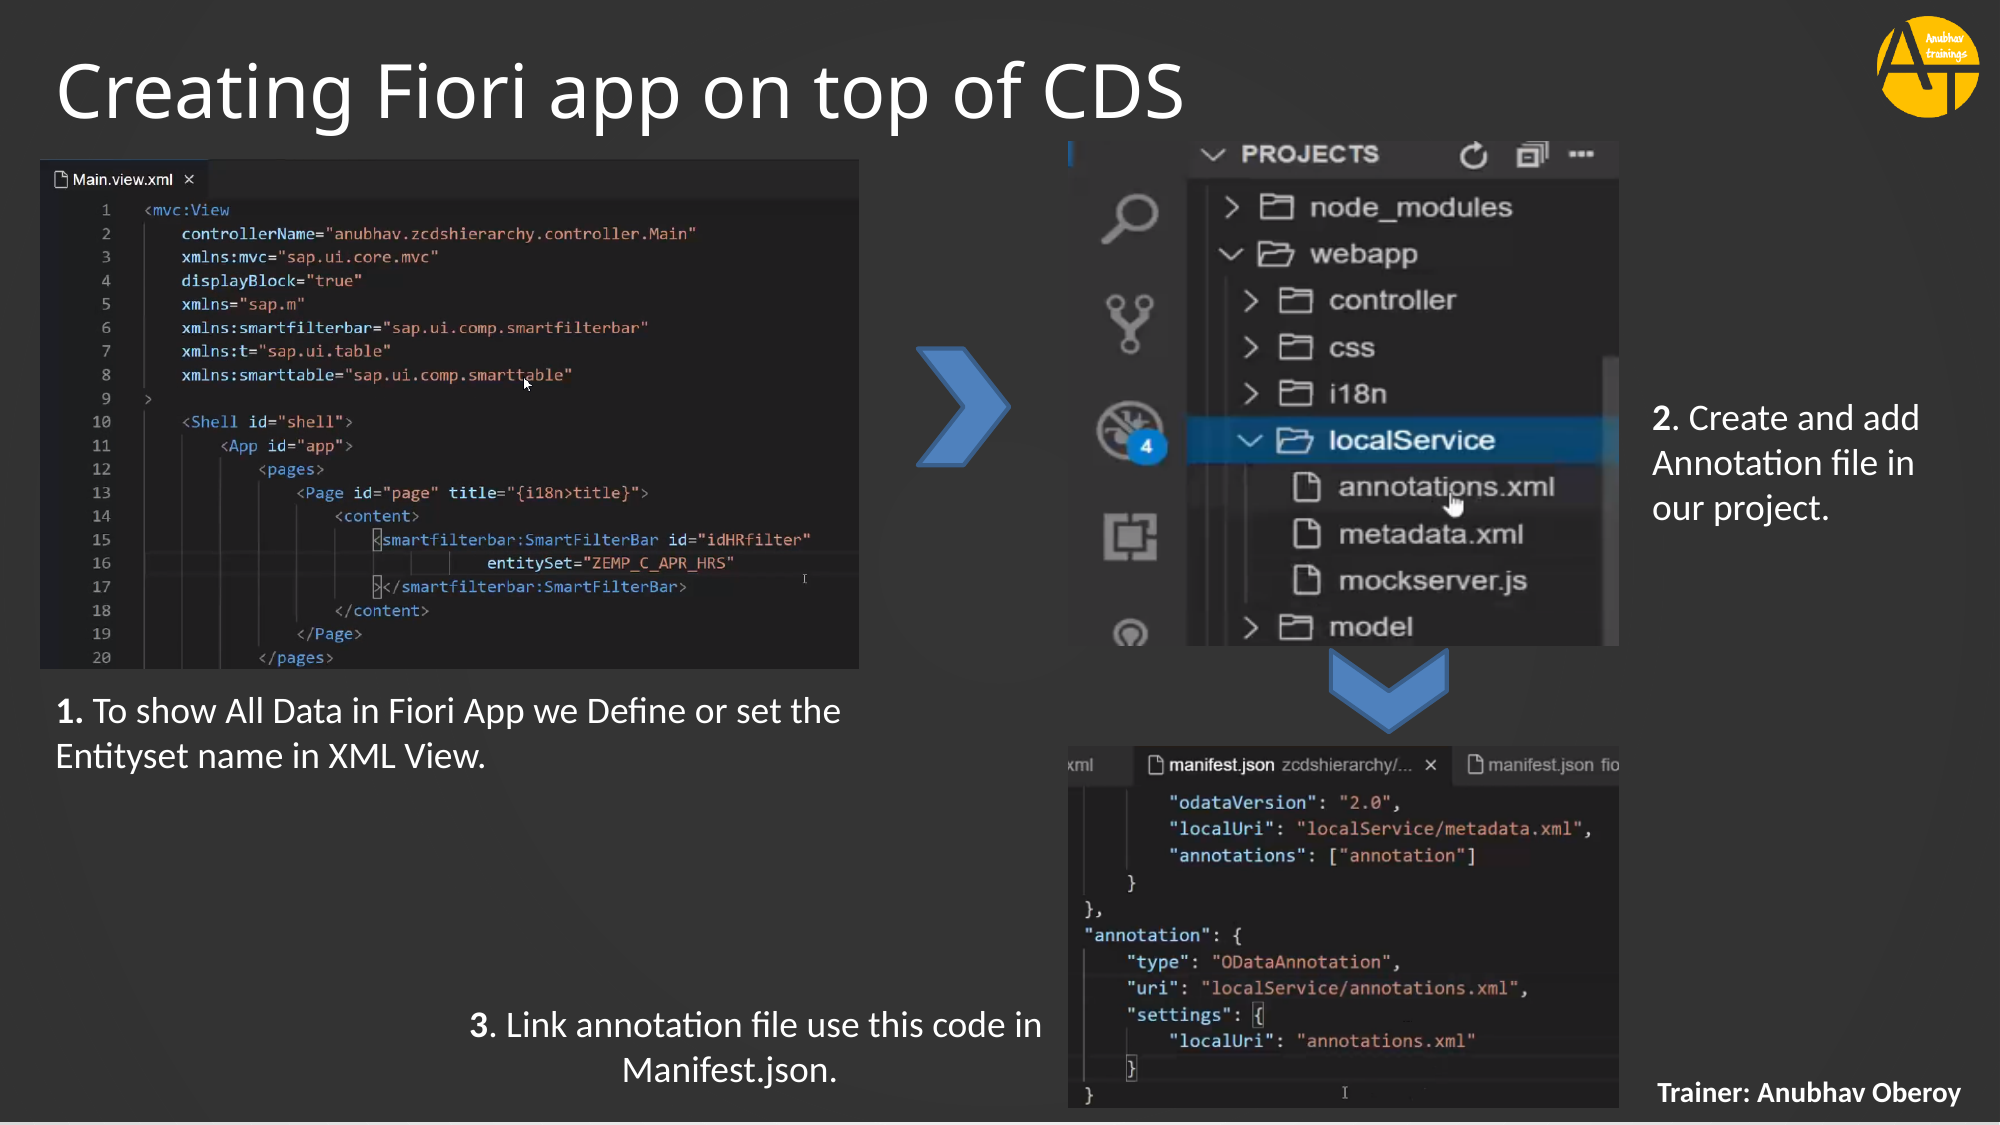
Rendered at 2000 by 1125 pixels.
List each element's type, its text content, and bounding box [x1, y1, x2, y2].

text_box 2. Create and add Annotation file in our project. [1637, 385, 1960, 536]
picture [40, 159, 860, 670]
title Creating Fiori app on top of CDS [35, 30, 1836, 147]
text_box 1. To show All Data in Fiori App we Define or set the Entityset name in XML View. [40, 679, 859, 784]
text_box 3. Link annotation file use this code in Manifest.json. [454, 992, 1062, 1098]
picture [1067, 140, 1619, 646]
picture [1866, 9, 1985, 126]
text_box [915, 346, 1011, 468]
text_box [0, 0, 2000, 1124]
picture [1067, 746, 1619, 1108]
text_box [1328, 654, 1449, 734]
footer Trainer: Anubhav Oberoy [1625, 1061, 1994, 1121]
